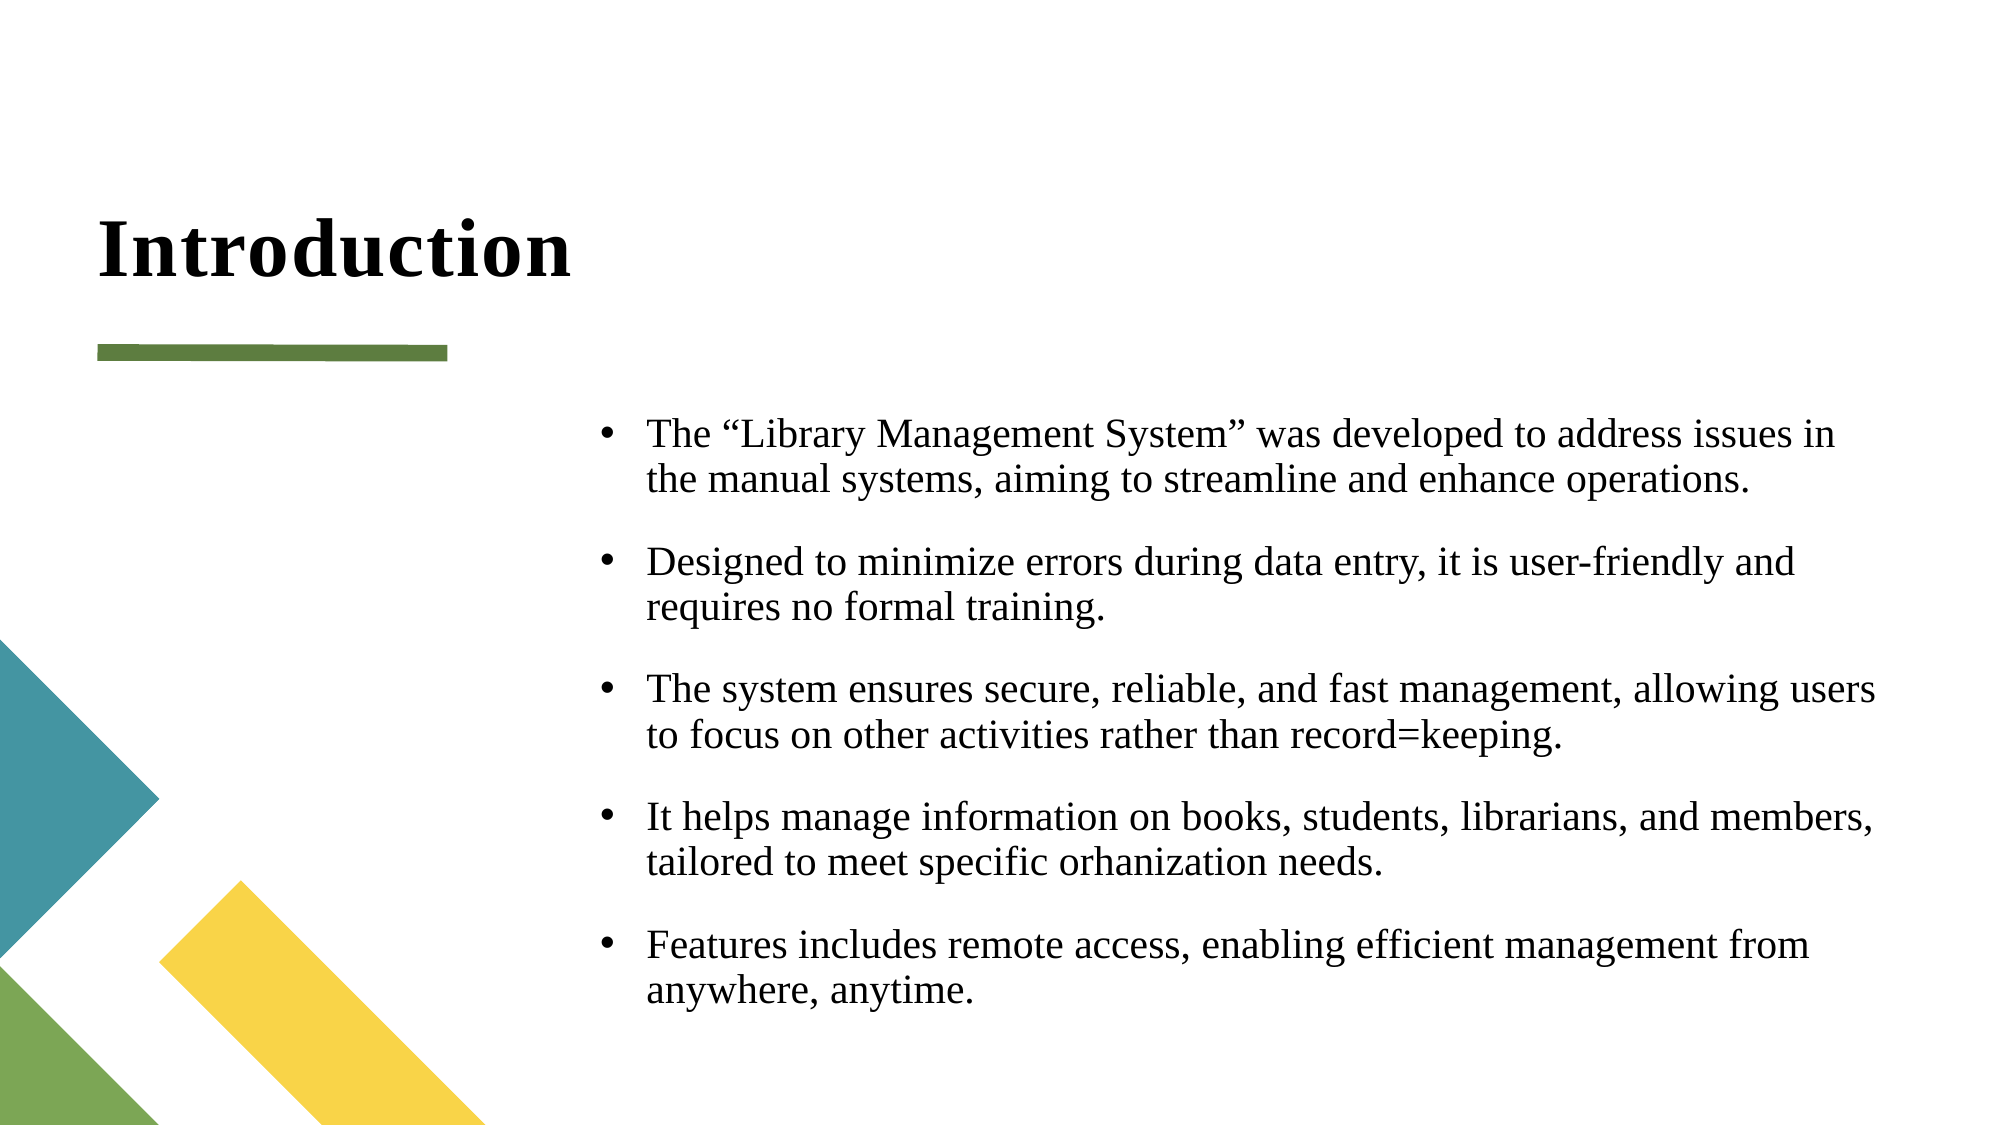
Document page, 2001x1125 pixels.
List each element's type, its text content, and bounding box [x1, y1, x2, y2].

list The “Library Management System” was developed to address issues in the manual systems, aiming to streamline and enhance operations. Designed to minimize errors during data entry, it is user-friendly and requires no formal training. The system ensures secure, reliable, and fast management, allowing users to focus on other activities rather than record=keeping. It helps manage information on books, students, librarians, and members, tailored to meet specific orhanization needs. Features includes remote access, enabling efficient management from anywhere, anytime. [600, 374, 1882, 1058]
title Introduction [97, 16, 1882, 293]
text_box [0, 639, 486, 1125]
